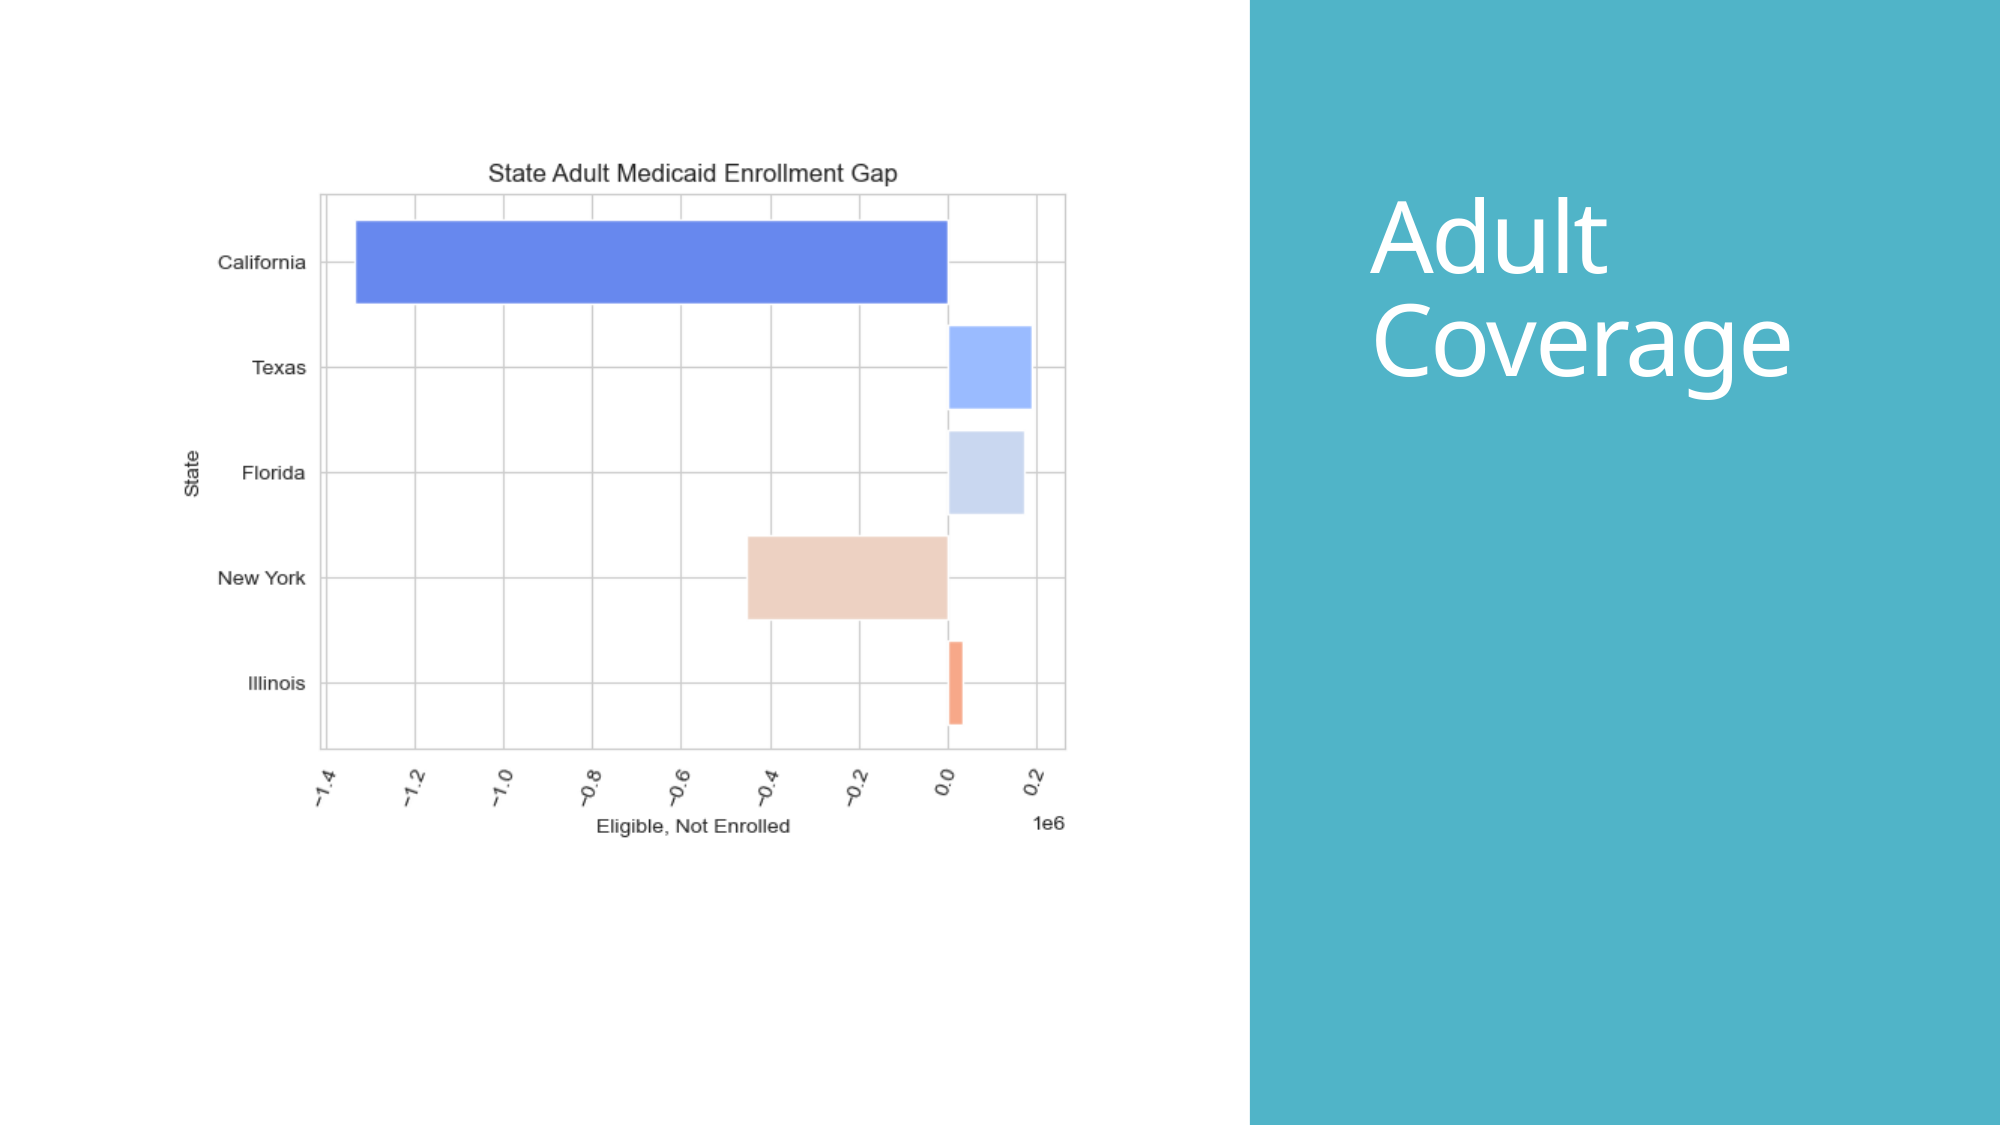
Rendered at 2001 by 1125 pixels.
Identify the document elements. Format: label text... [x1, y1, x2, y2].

title Adult Coverage [1355, 88, 1911, 404]
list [170, 149, 1080, 851]
